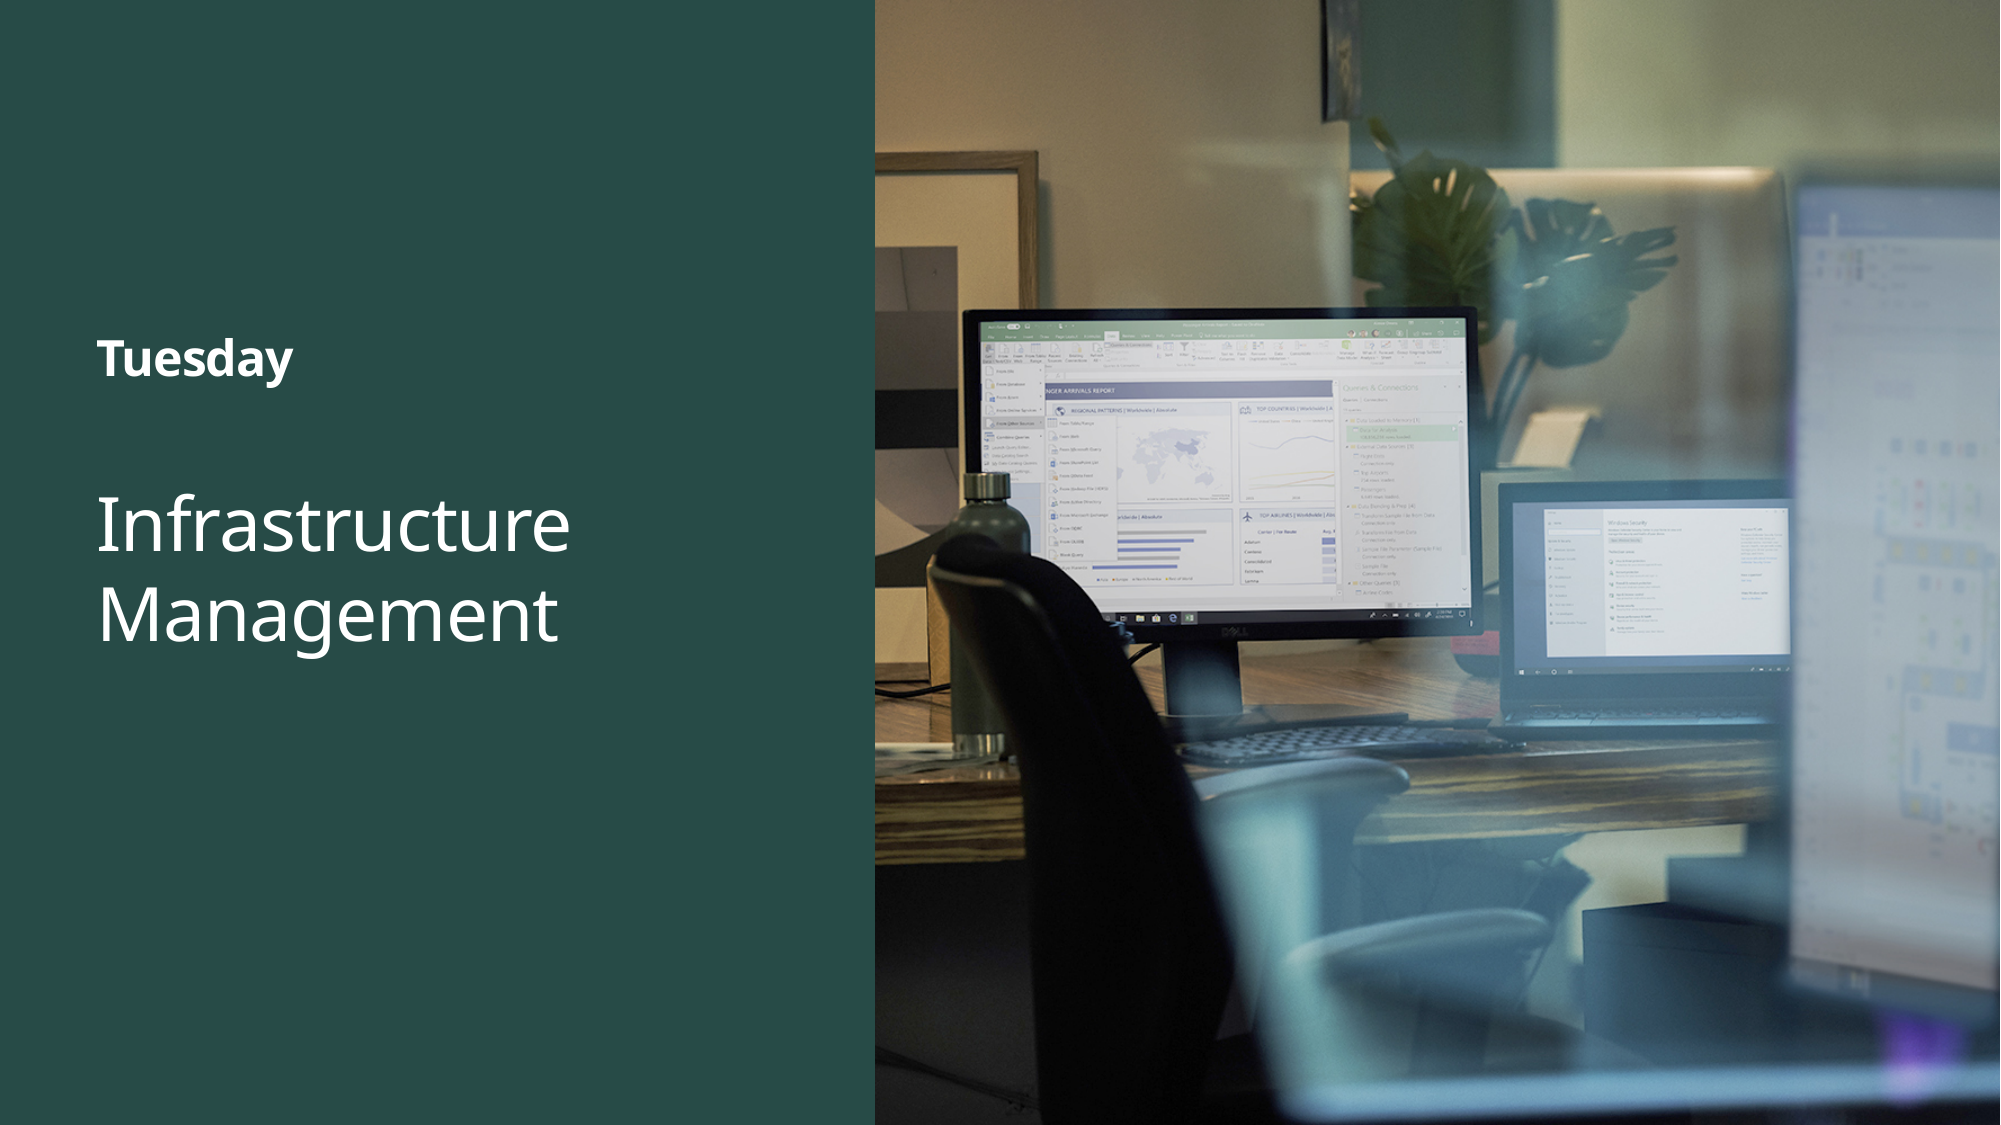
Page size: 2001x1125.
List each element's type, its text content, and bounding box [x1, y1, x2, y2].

picture [875, 0, 2000, 1125]
title Tuesday Infrastructure Management [96, 324, 806, 658]
